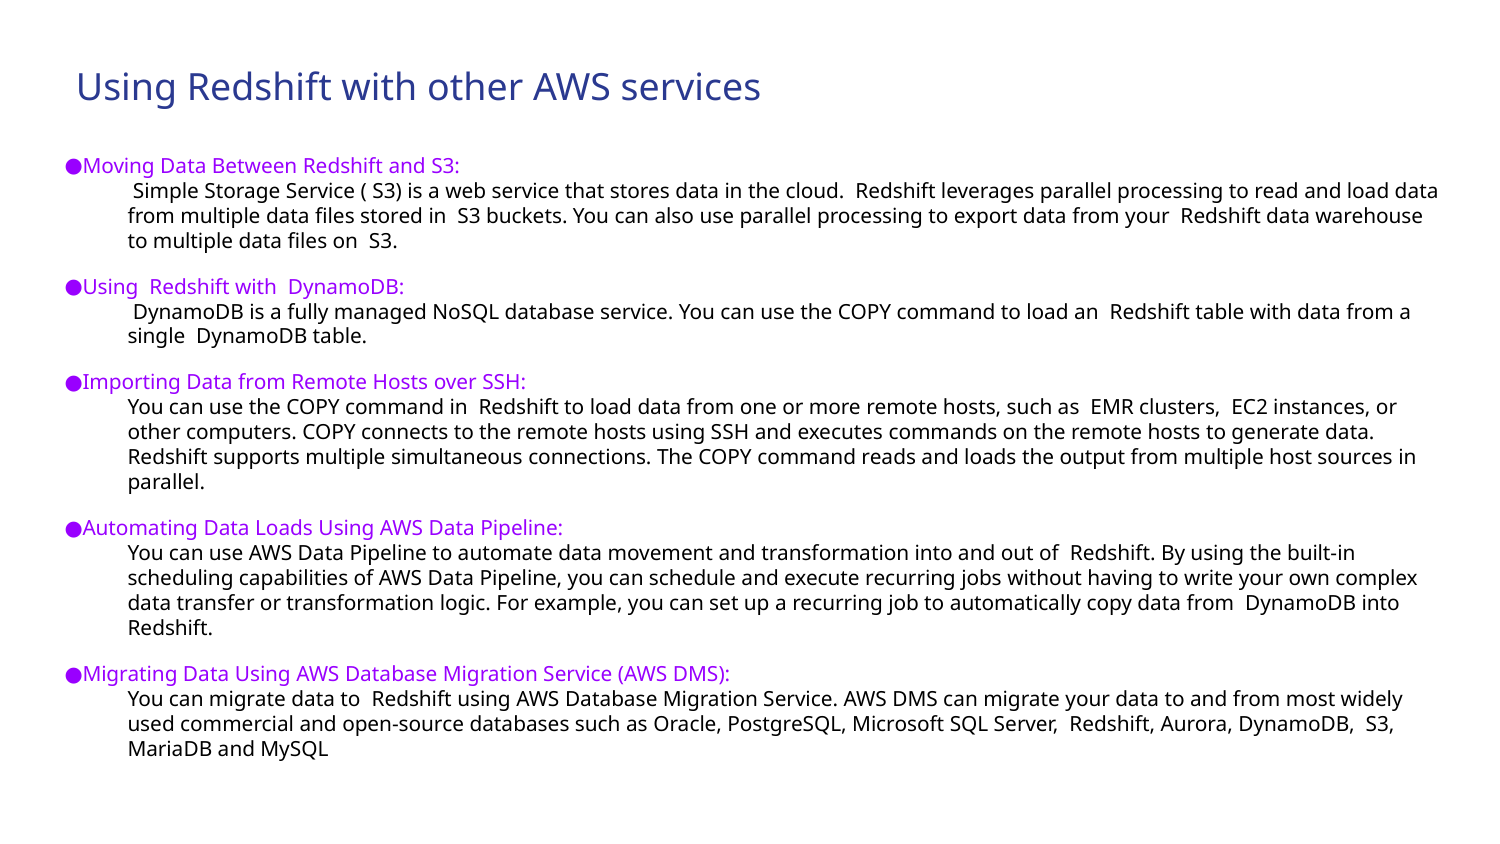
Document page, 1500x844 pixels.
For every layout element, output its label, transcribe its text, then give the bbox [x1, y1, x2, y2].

title Using Redshift with other AWS services [51, 41, 1392, 137]
text_box Moving Data Between Redshift and S3: Simple Storage Service ( S3) is a web service that stores data in the cloud. Redshift leverages parallel processing to read and load data from multiple data files stored in S3 buckets. You can also use parallel processing to export data from your Redshift data warehouse to multiple data files on S3. Using Redshift with DynamoDB: DynamoDB is a fully managed NoSQL database service. You can use the COPY command to load an Redshift table with data from a single DynamoDB table. Importing Data from Remote Hosts over SSH: You can use the COPY command in Redshift to load data from one or more remote hosts, such as EMR clusters, EC2 instances, or other computers. COPY connects to the remote hosts using SSH and executes commands on the remote hosts to generate data. Redshift supports multiple simultaneous connections. The COPY command reads and loads the output from multiple host sources in parallel. Automating Data Loads Using AWS Data Pipeline: You can use AWS Data Pipeline to automate data movement and transformation into and out of Redshift. By using the built-in scheduling capabilities of AWS Data Pipeline, you can schedule and execute recurring jobs without having to write your own complex data transfer or transformation logic. For example, you can set up a recurring job to automatically copy data from DynamoDB into Redshift. Migrating Data Using AWS Database Migration Service (AWS DMS): You can migrate data to Redshift using AWS Database Migration Service. AWS DMS can migrate your data to and from most widely used commercial and open-source databases such as Oracle, PostgreSQL, Microsoft SQL Server, Redshift, Aurora, DynamoDB, S3, MariaDB and MySQL [37, 137, 1462, 630]
